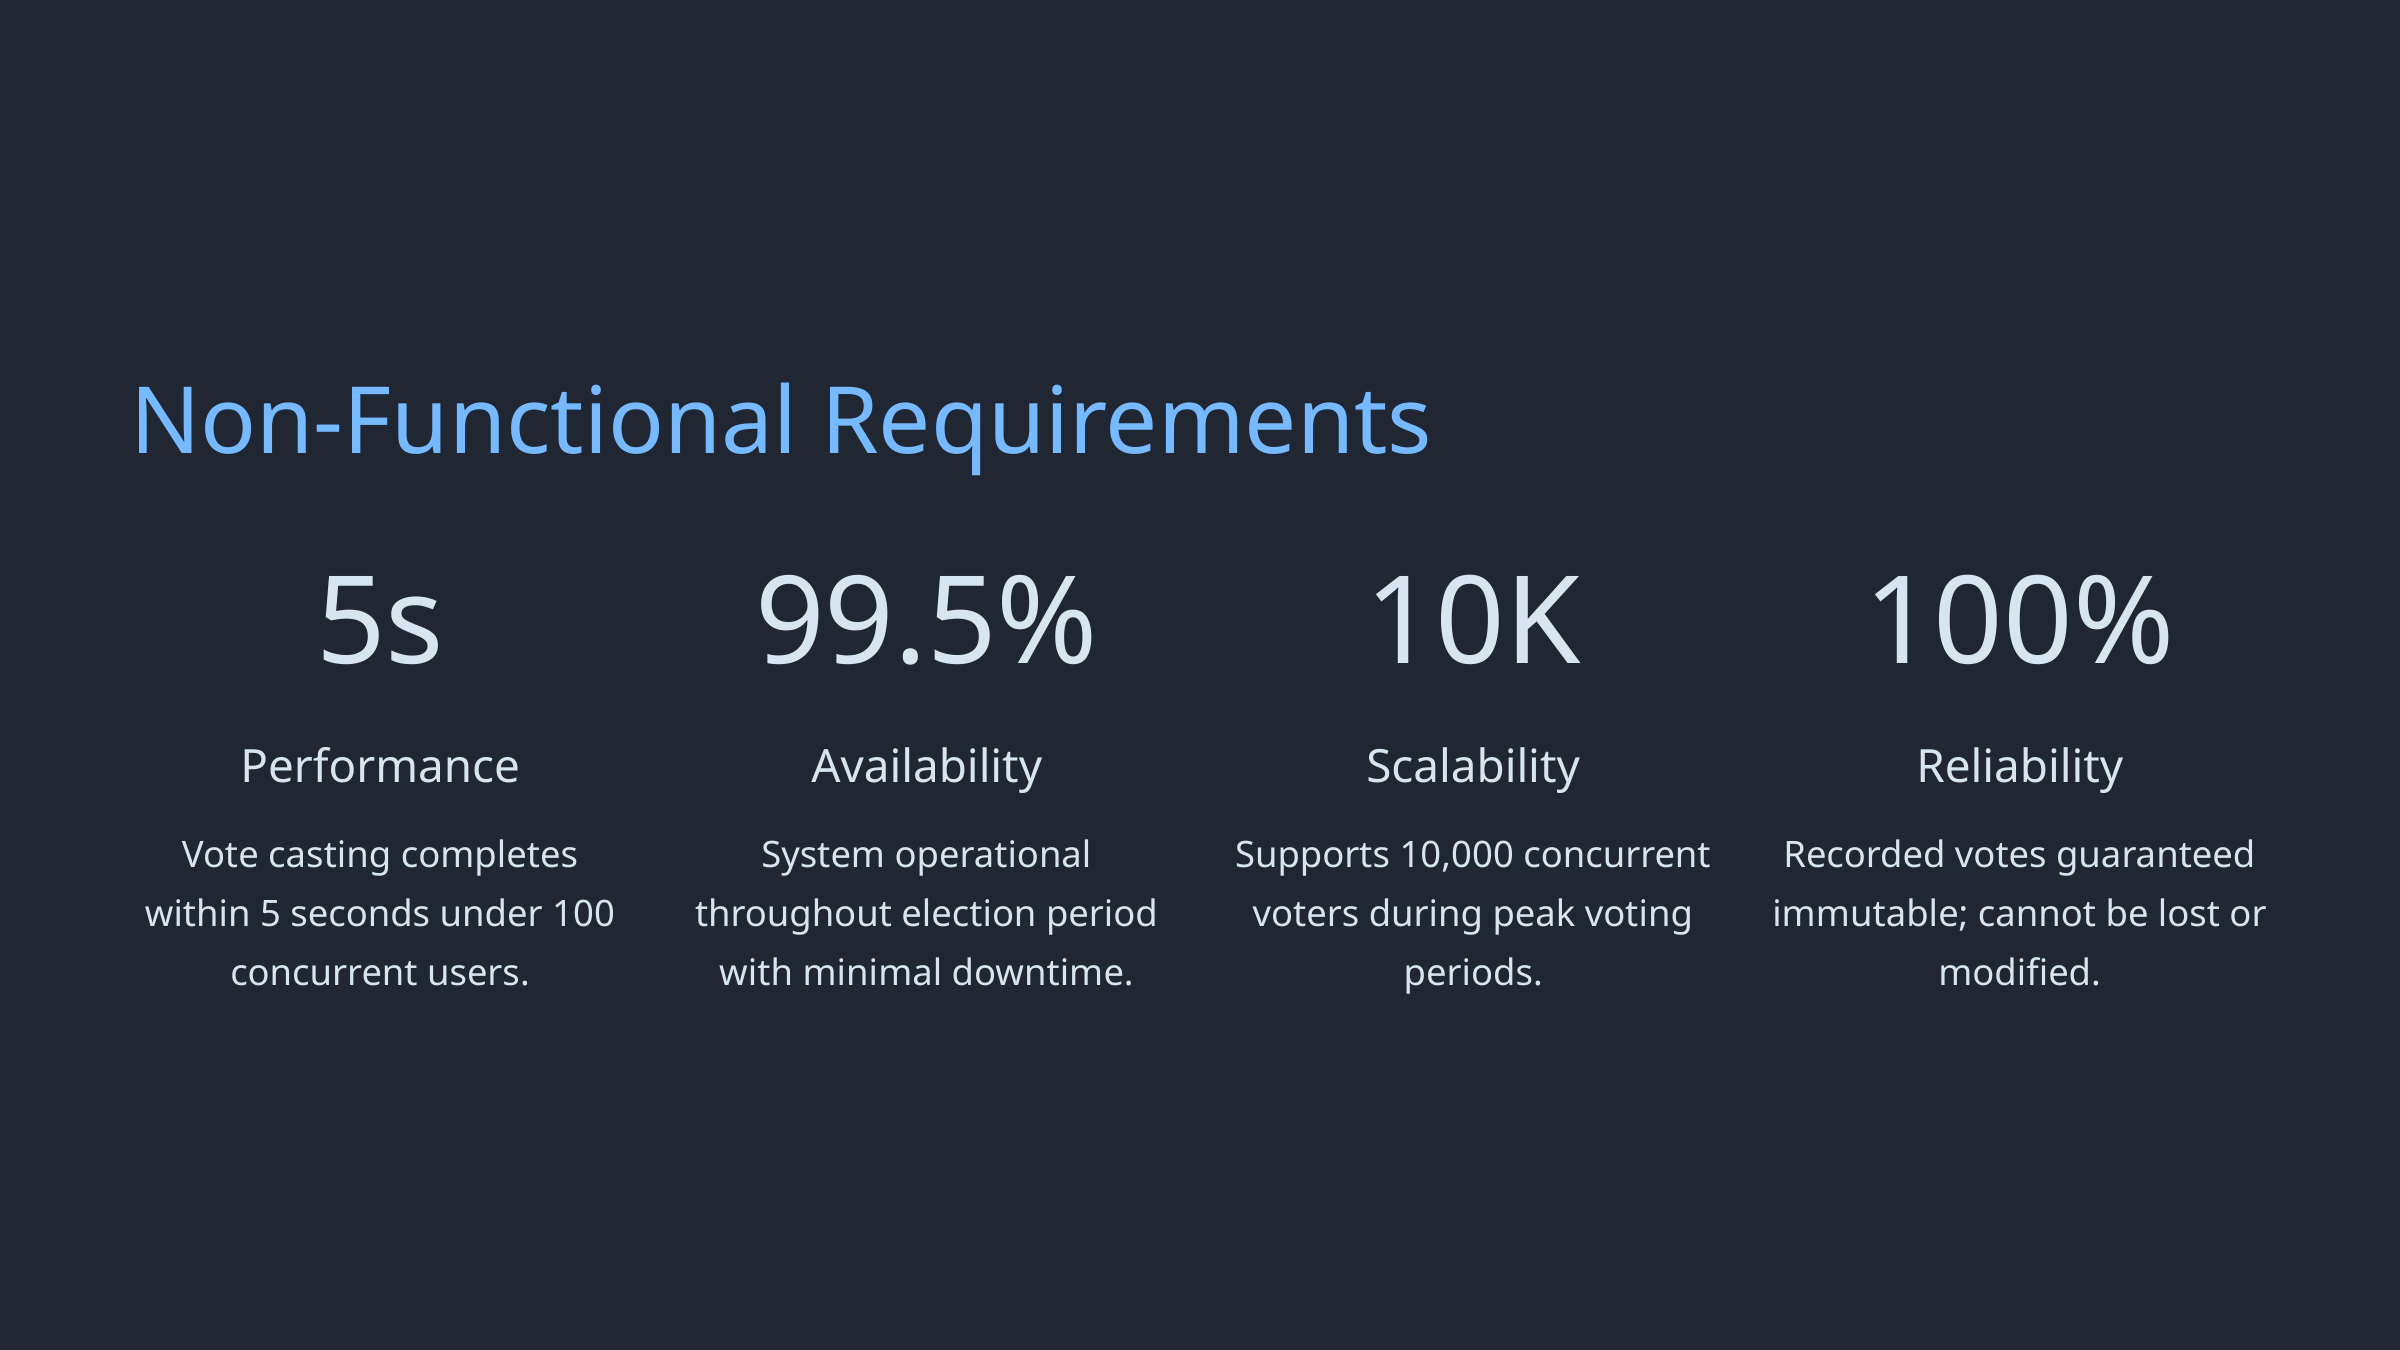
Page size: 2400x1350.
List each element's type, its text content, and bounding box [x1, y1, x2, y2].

text_box 5s [130, 565, 631, 689]
text_box Performance [147, 734, 613, 793]
text_box Recorded votes guaranteed immutable; cannot be lost or modified. [1769, 815, 2270, 994]
text_box Scalability [1240, 734, 1706, 793]
text_box System operational throughout election period with minimal downtime. [676, 815, 1177, 994]
text_box Supports 10,000 concurrent voters during peak voting periods. [1223, 815, 1724, 994]
text_box Availability [694, 734, 1160, 793]
text_box 100% [1769, 565, 2270, 689]
text_box Vote casting completes within 5 seconds under 100 concurrent users. [130, 815, 631, 994]
text_box 99.5% [676, 565, 1177, 689]
text_box 10K [1223, 565, 1724, 689]
text_box Reliability [1787, 734, 2253, 793]
text_box Non-Functional Requirements [130, 356, 1464, 473]
